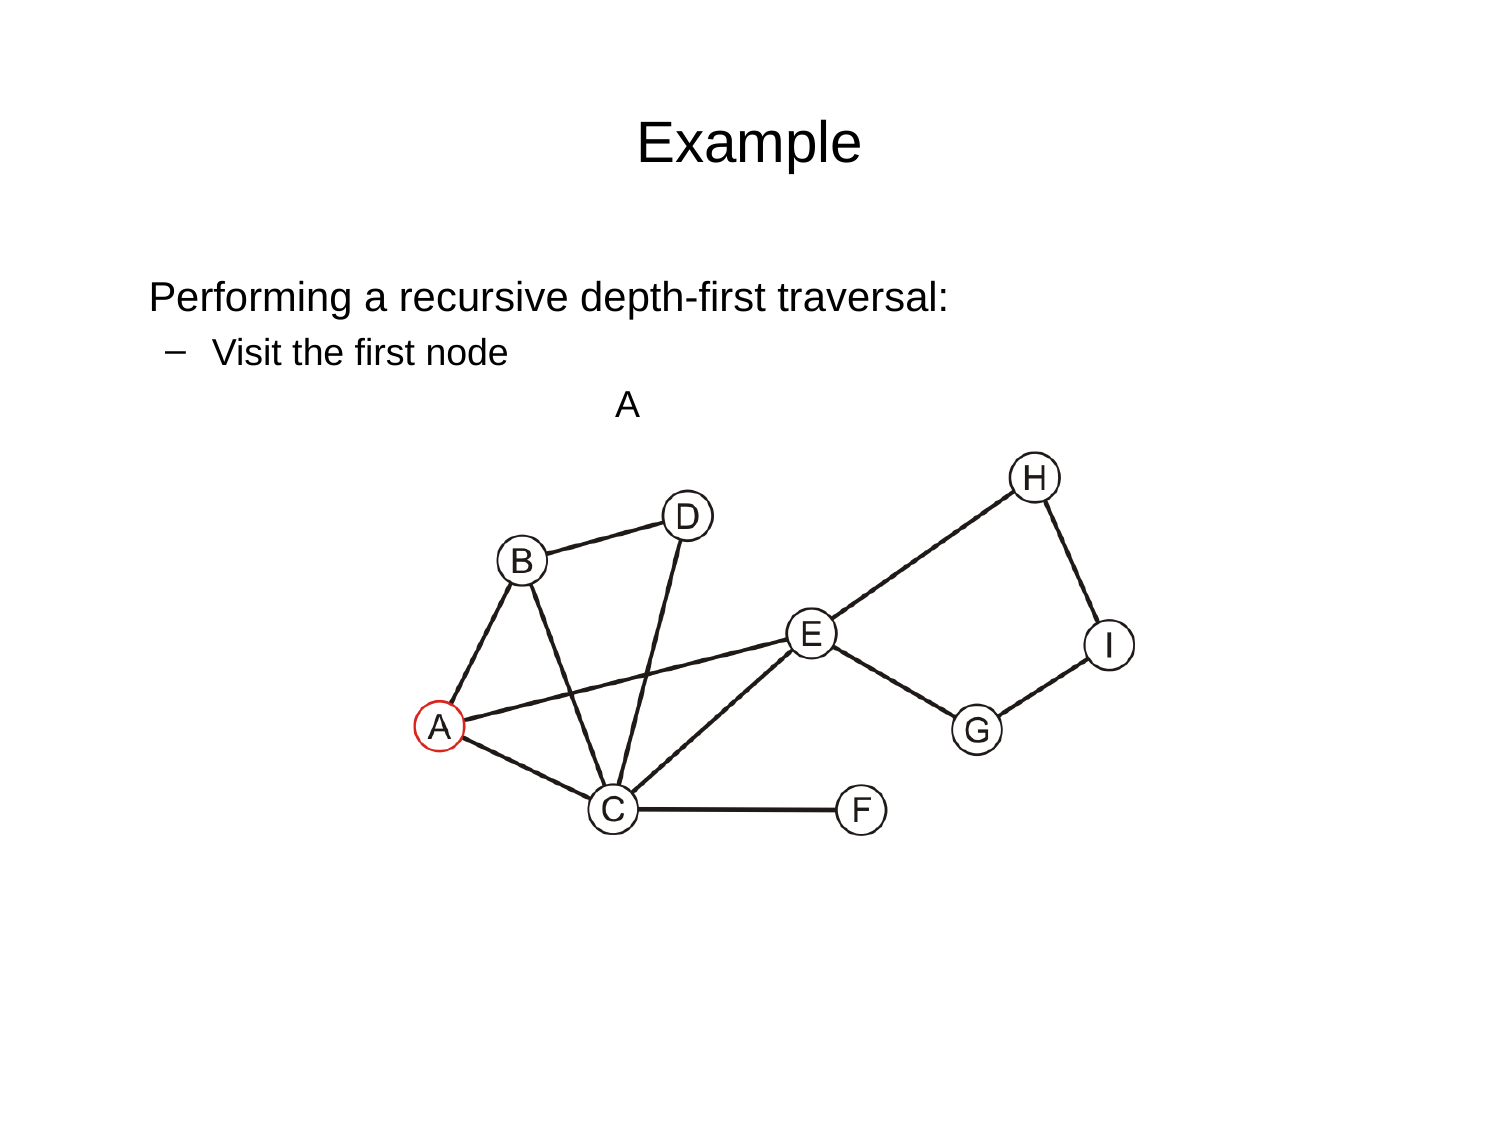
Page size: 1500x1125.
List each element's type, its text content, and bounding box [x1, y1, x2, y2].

list Performing a recursive depth-first traversal: Visit the first node A [74, 262, 1426, 1006]
title Example [74, 44, 1426, 233]
picture [405, 444, 1143, 842]
